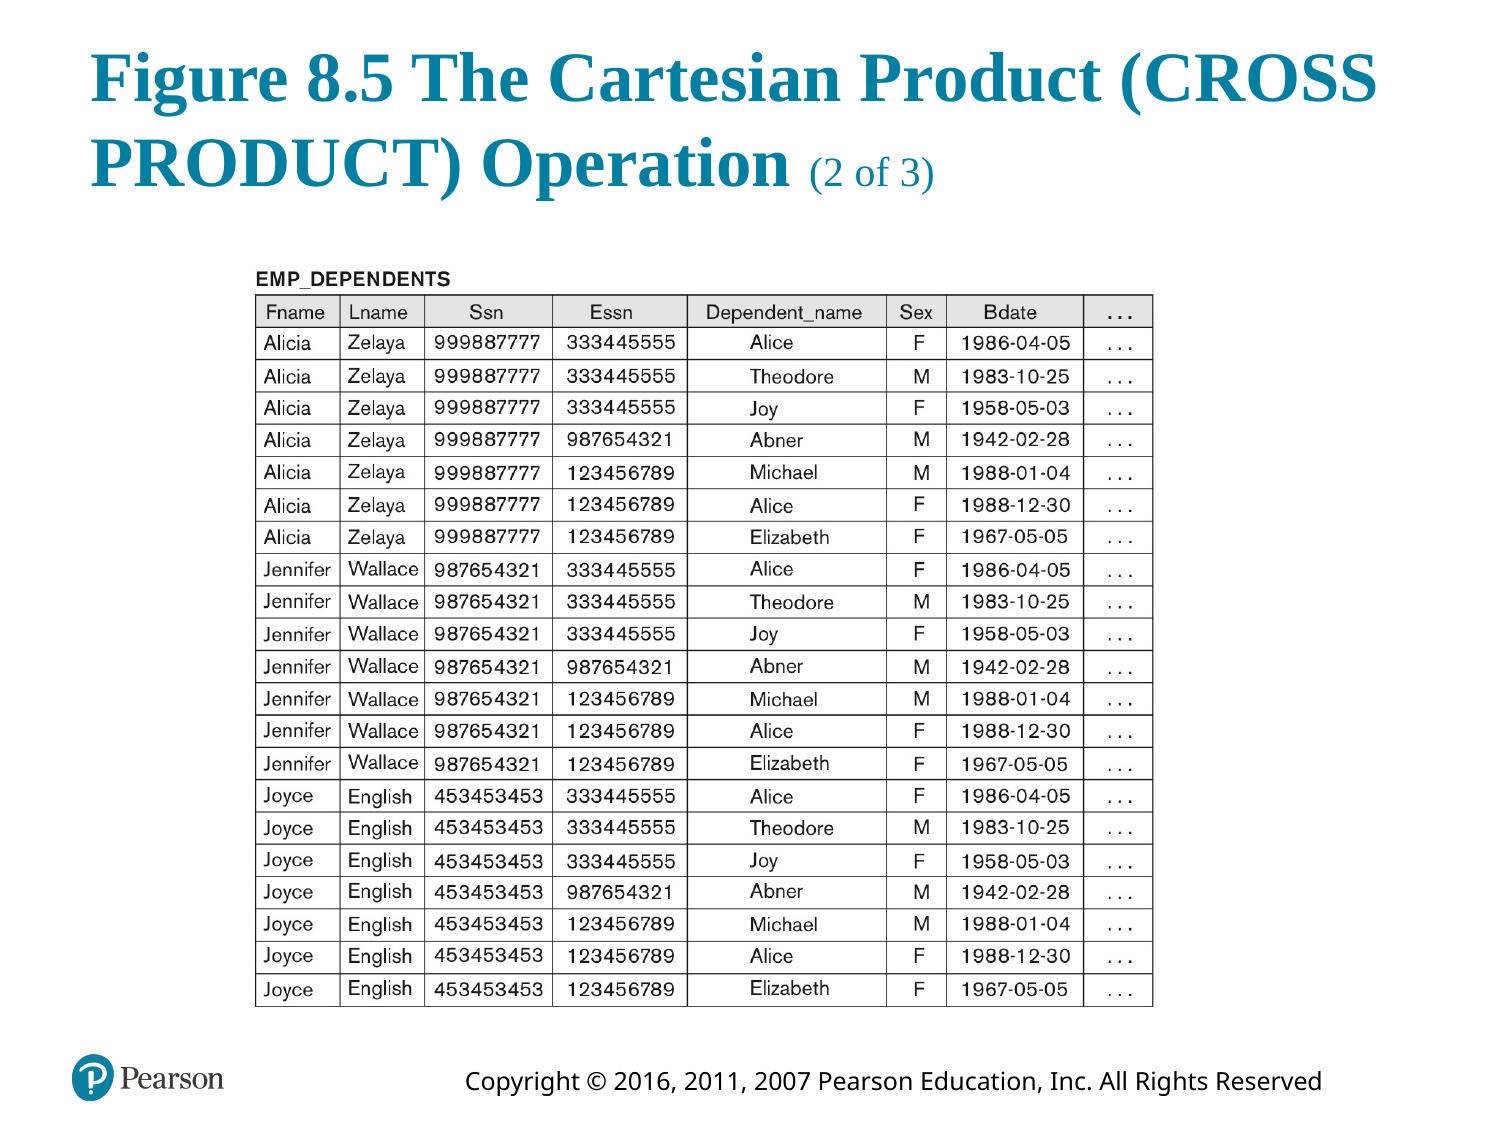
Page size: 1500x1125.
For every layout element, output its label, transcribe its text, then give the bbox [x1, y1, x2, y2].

title Figure 8.5 The Cartesian Product (CROSS PRODUCT) Operation (2 of 3) [75, 35, 1425, 216]
picture [72, 1054, 88, 1070]
picture [80, 1063, 106, 1088]
picture [248, 261, 1243, 1013]
picture [98, 1054, 224, 1101]
picture [72, 1087, 83, 1101]
